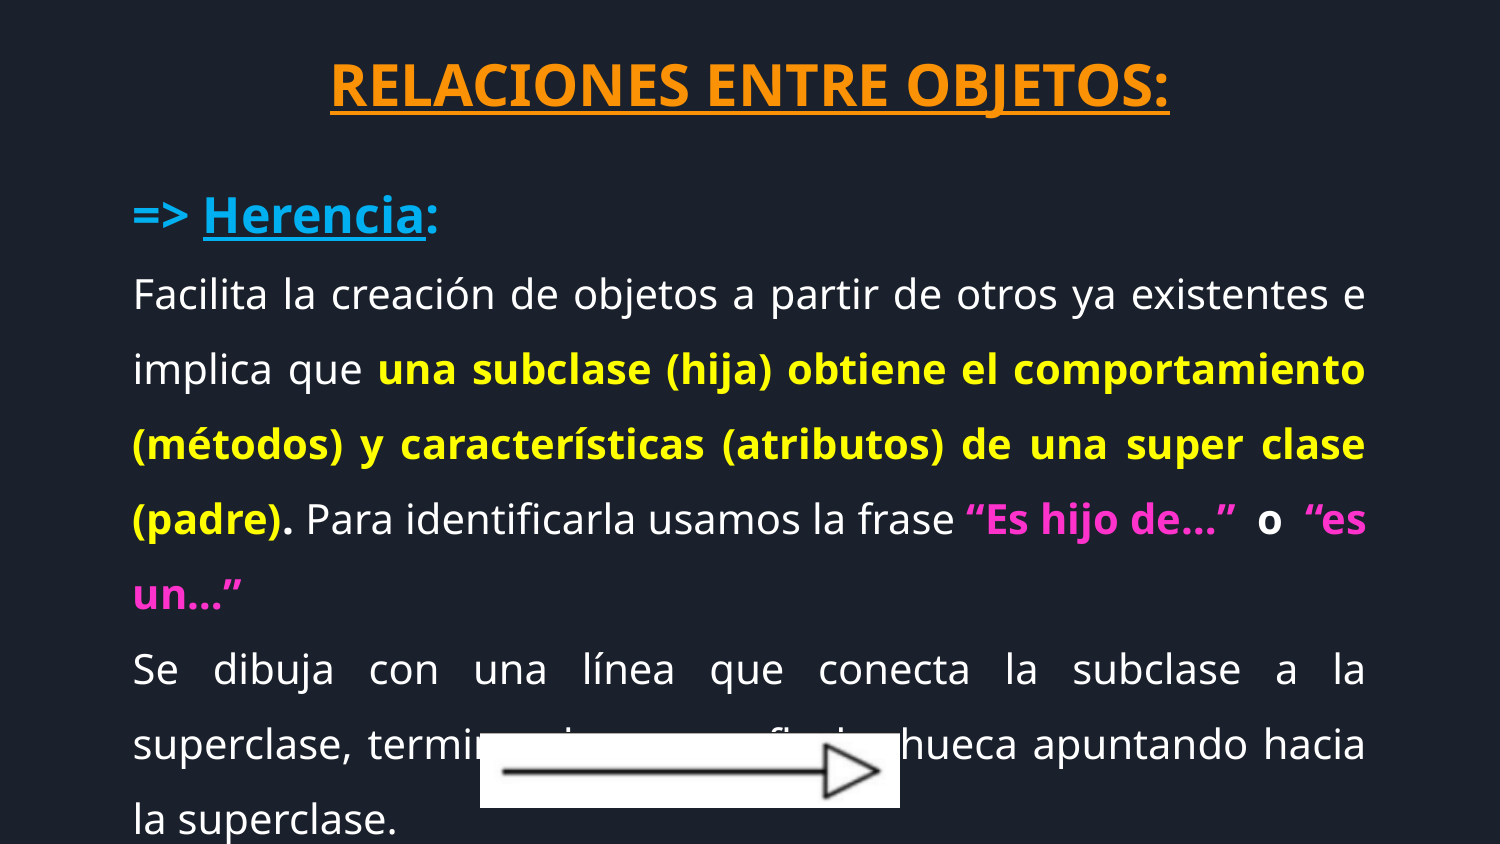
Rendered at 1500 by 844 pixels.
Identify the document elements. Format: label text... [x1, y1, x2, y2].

text_box RELACIONES ENTRE OBJETOS: => Herencia: Facilita la creación de objetos a partir de otros ya existentes e implica que una subclase (hija) obtiene el comportamiento (métodos) y características (atributos) de una super clase (padre). Para identificarla usamos la frase “Es hijo de…” o “es un…” Se dibuja con una línea que conecta la subclase a la superclase, terminando en una flecha hueca apuntando hacia la superclase. [117, 40, 1382, 844]
picture [480, 732, 900, 808]
